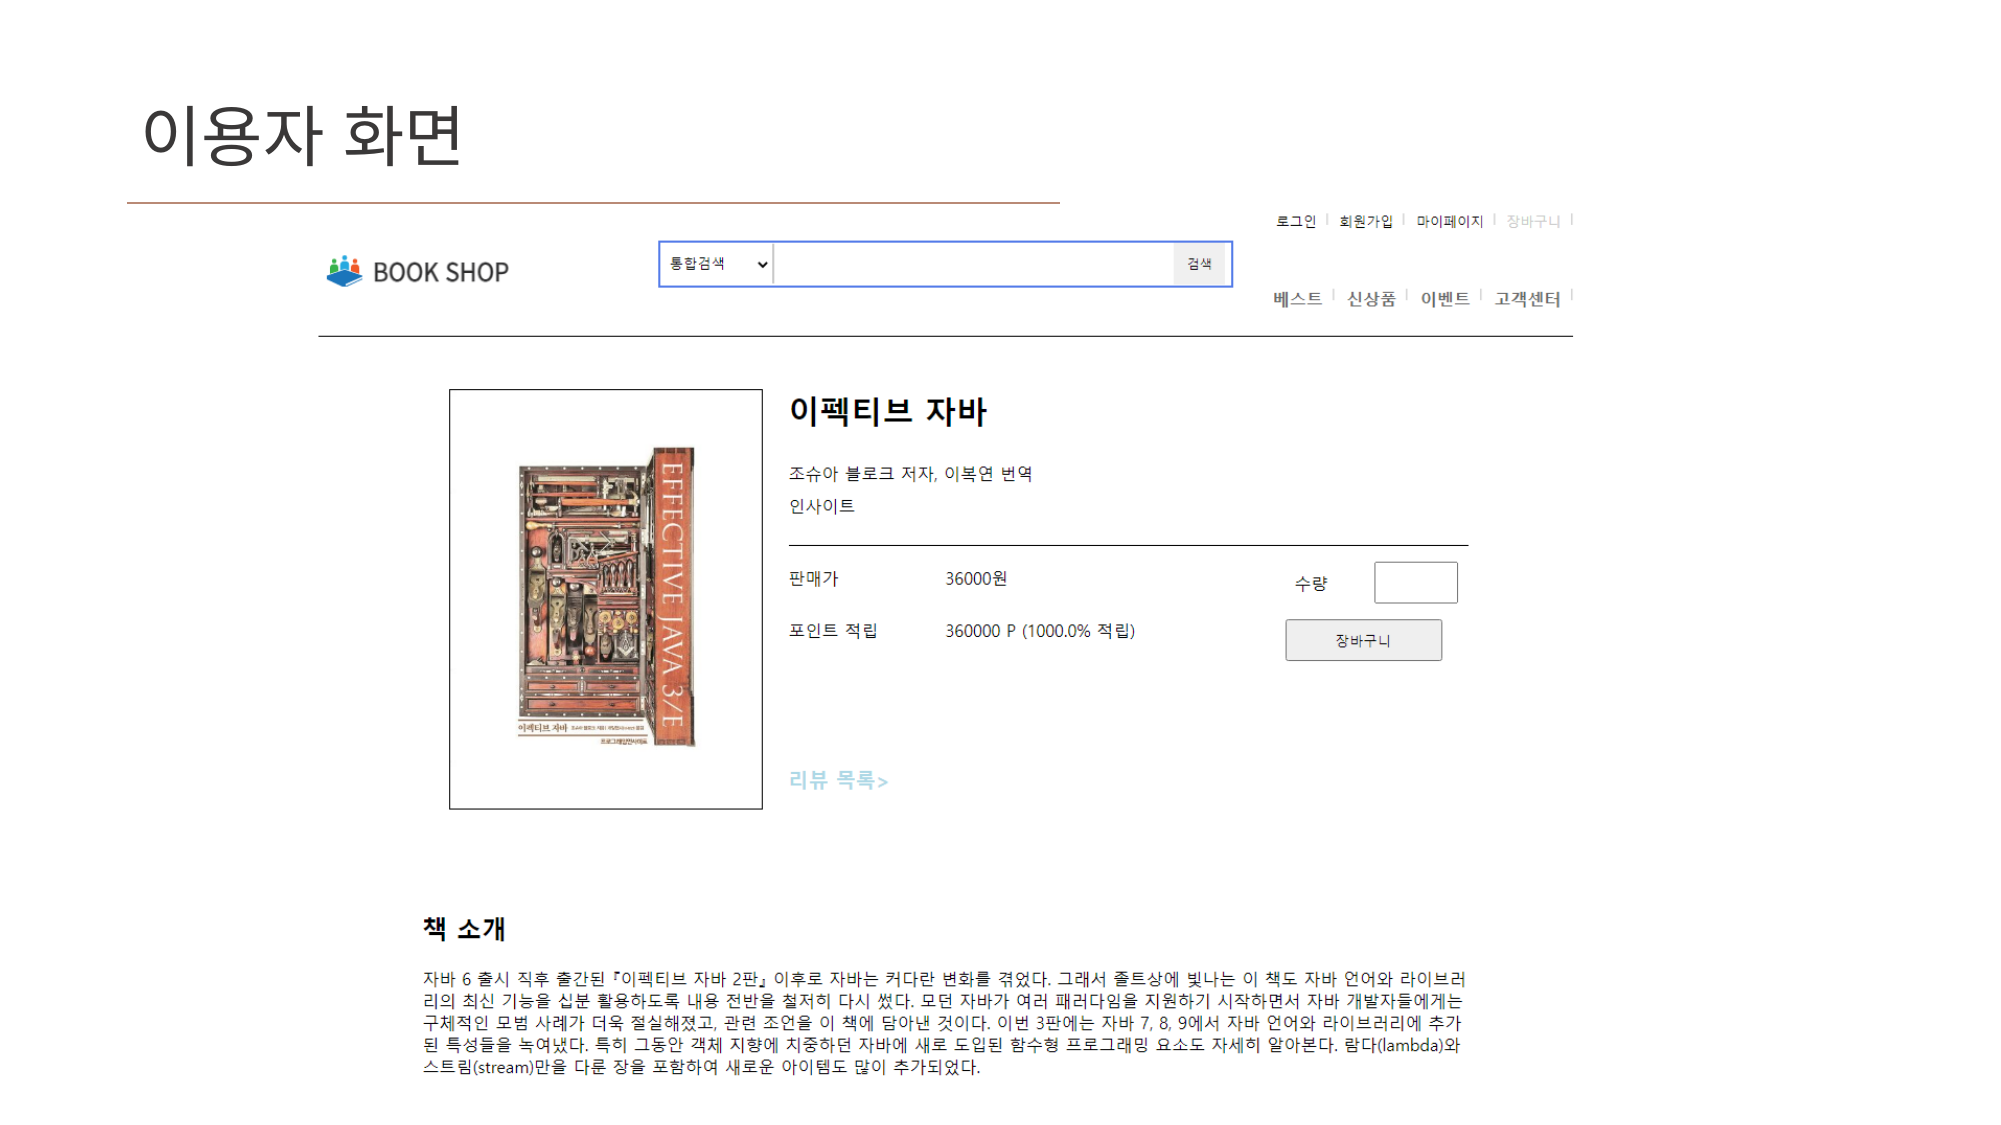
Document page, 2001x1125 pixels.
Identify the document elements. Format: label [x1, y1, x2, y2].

text_box [59, 86, 1061, 1019]
picture [284, 204, 1595, 1115]
